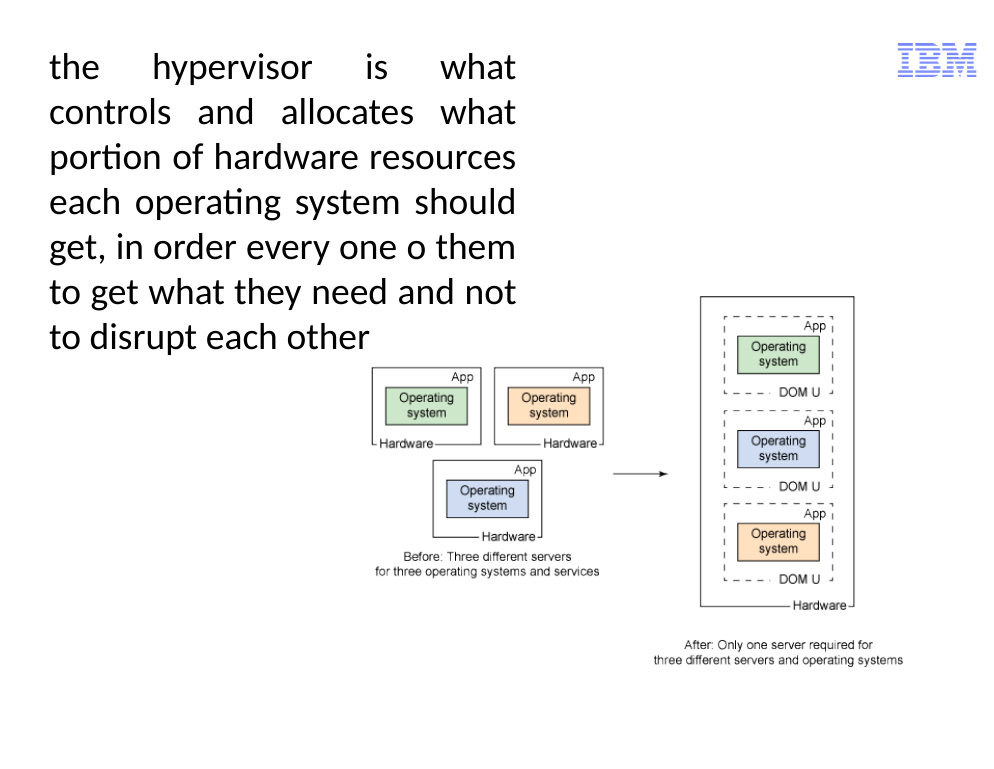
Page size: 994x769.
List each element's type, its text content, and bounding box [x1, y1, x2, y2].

text_box the hypervisor is what controls and allocates what portion of hardware resources each operating system should get, in order every one o them to get what they need and not to disrupt each other [34, 34, 532, 365]
picture [371, 296, 905, 669]
picture [897, 43, 977, 77]
